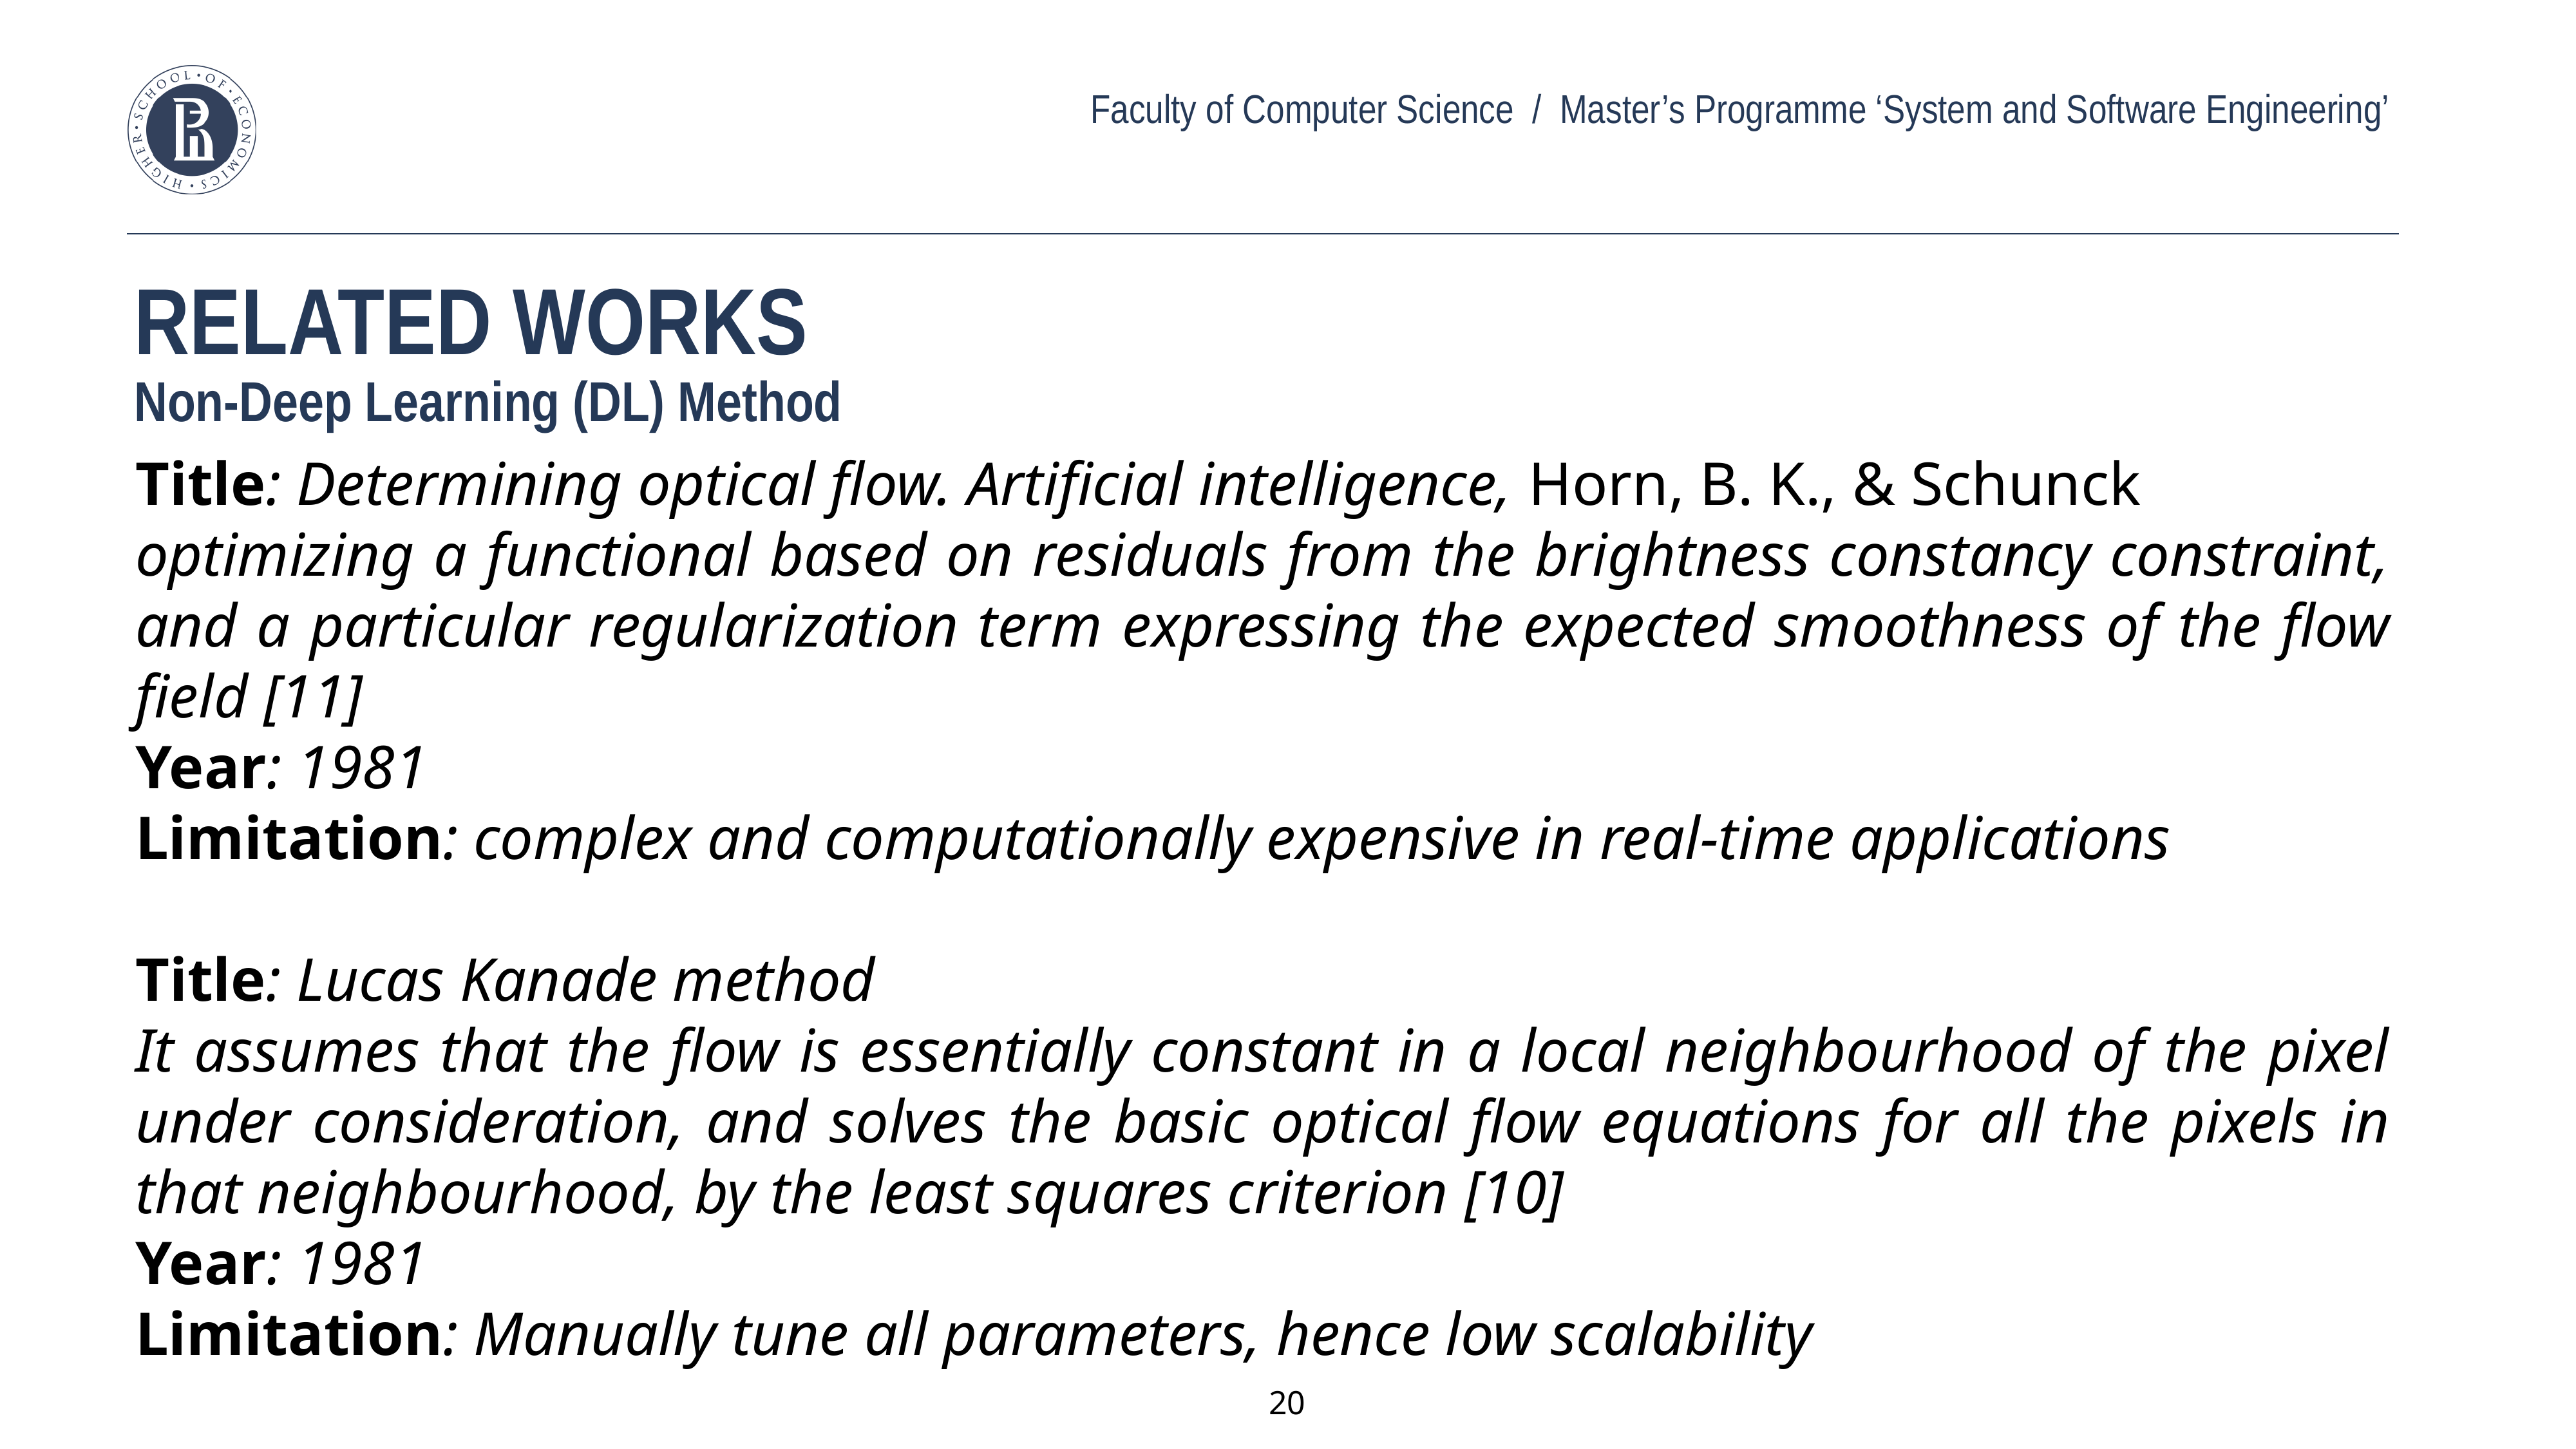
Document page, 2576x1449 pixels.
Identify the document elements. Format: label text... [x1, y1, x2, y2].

picture [128, 65, 256, 194]
text_box Title: Determining optical flow. Artificial intelligence, Horn, B. K., & Schunck optimizing a functional based on residuals from the brightness constancy constraint, and a particular regularization term expressing the expected smoothness of the flow field [11] Year: 1981 Limitation: complex and computationally expensive in real-time applications Title: Lucas Kanade method It assumes that the flow is essentially constant in a local neighbourhood of the pixel under consideration, and solves the basic optical flow equations for all the pixels in that neighbourhood, by the least squares criterion [10] Year: 1981 Limitation: Manually tune all parameters, hence low scalability [128, 439, 2400, 1374]
slide_number 20 [1260, 1374, 1314, 1429]
text_box Non-Deep Learning (DL) Method [126, 363, 1825, 440]
text_box Related works [126, 252, 1825, 363]
text_box Faculty of Computer Science / Master’s Programme ‘System and Software Engineering’ [985, 75, 2399, 178]
